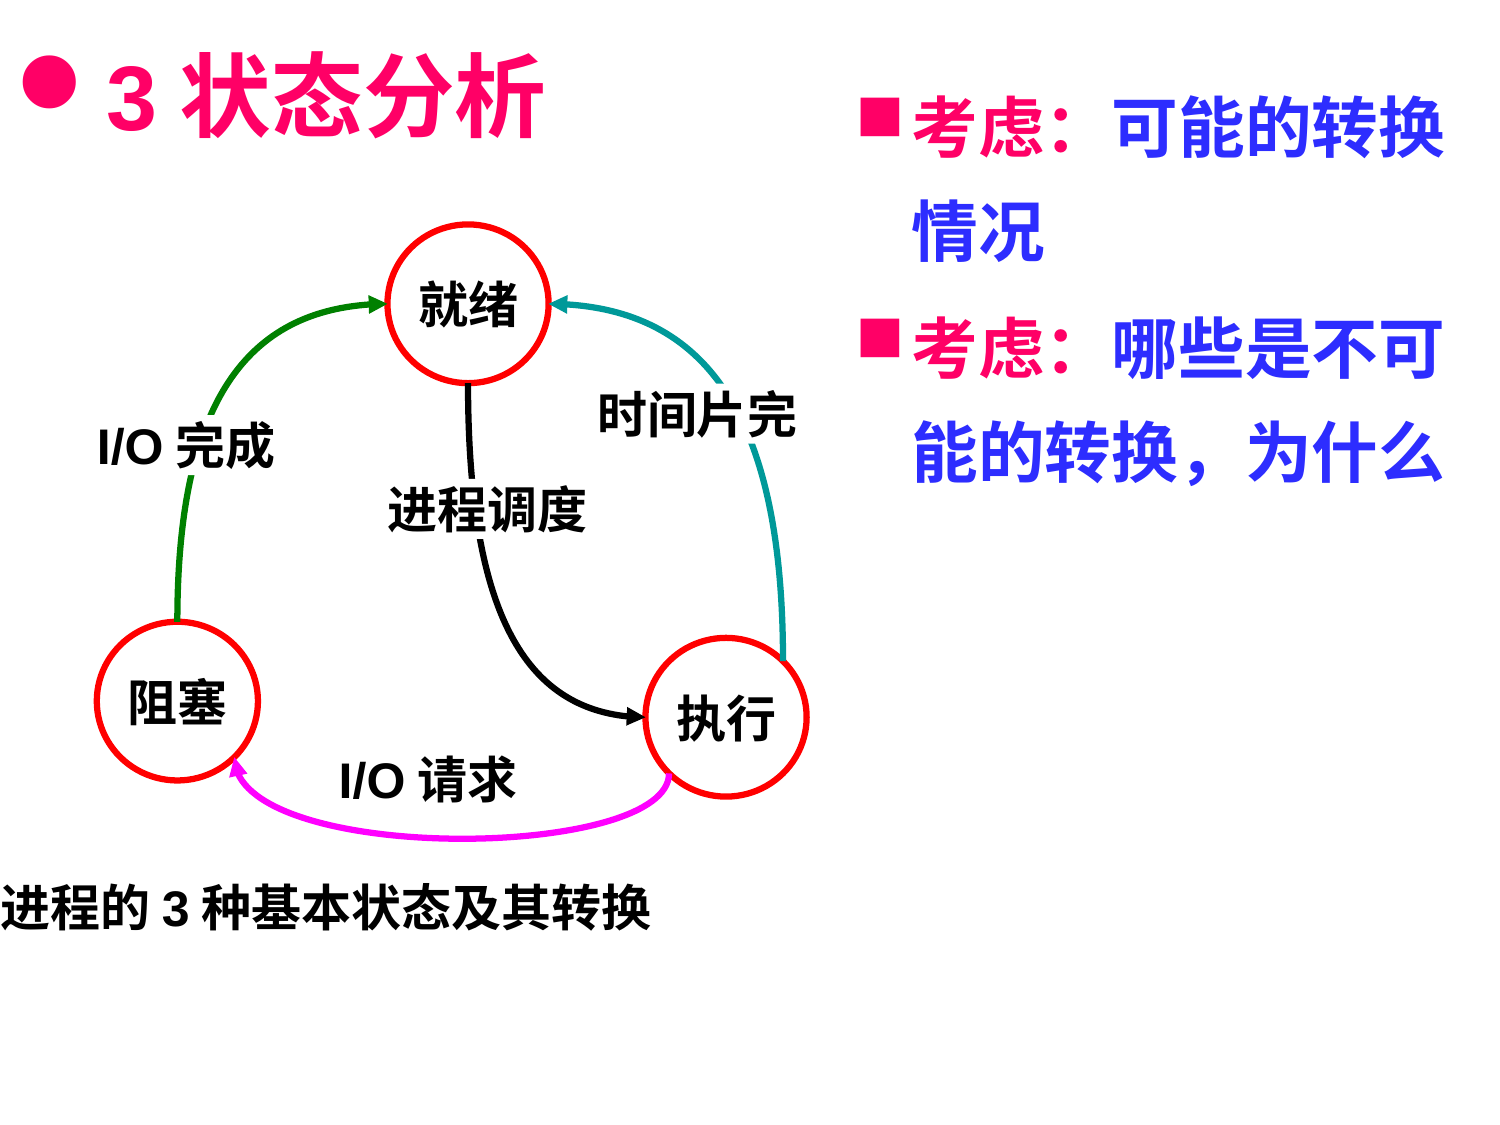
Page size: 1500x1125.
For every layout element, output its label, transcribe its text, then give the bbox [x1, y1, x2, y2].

title 3状态分析 [0, 0, 1351, 188]
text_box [0, 224, 1049, 957]
text_box 考虑：可能的转换情况 考虑：哪些是不可能的转换，为什么 [840, 54, 1473, 797]
